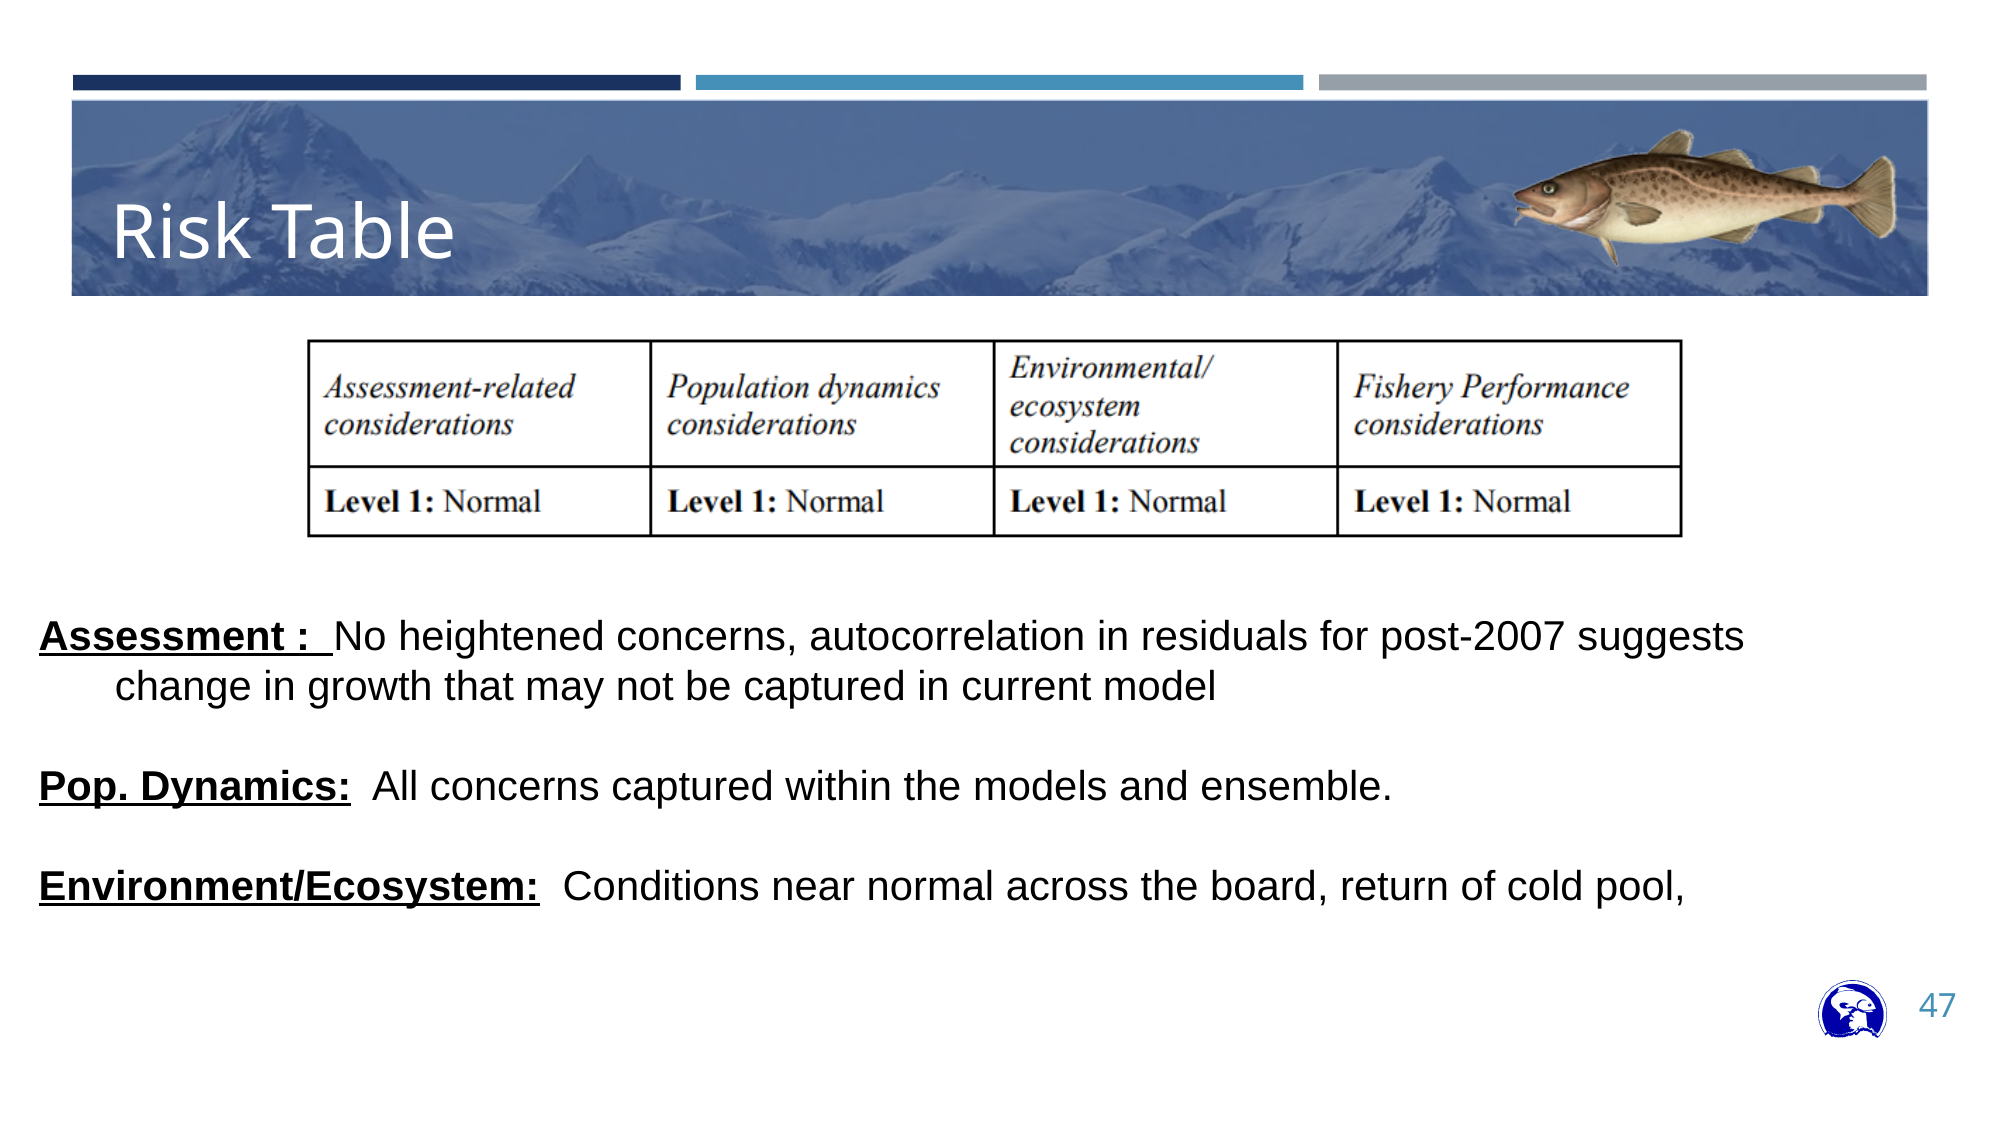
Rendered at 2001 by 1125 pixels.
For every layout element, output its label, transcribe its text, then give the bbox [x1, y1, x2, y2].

slide_number 47 [1732, 977, 1972, 1037]
text_box [71, 99, 1503, 296]
picture [292, 319, 1708, 560]
title Risk Table [95, 115, 1503, 282]
text_box Assessment : No heightened concerns, autocorrelation in residuals for post-2007 suggests change in growth that may not be captured in current model Pop. Dynamics: All concerns captured within the models and ensemble. Environment/Ecosystem: Conditions near normal across the board, return of cold pool, [23, 601, 1784, 952]
text_box [1908, 99, 1929, 296]
picture [1509, 77, 1905, 318]
